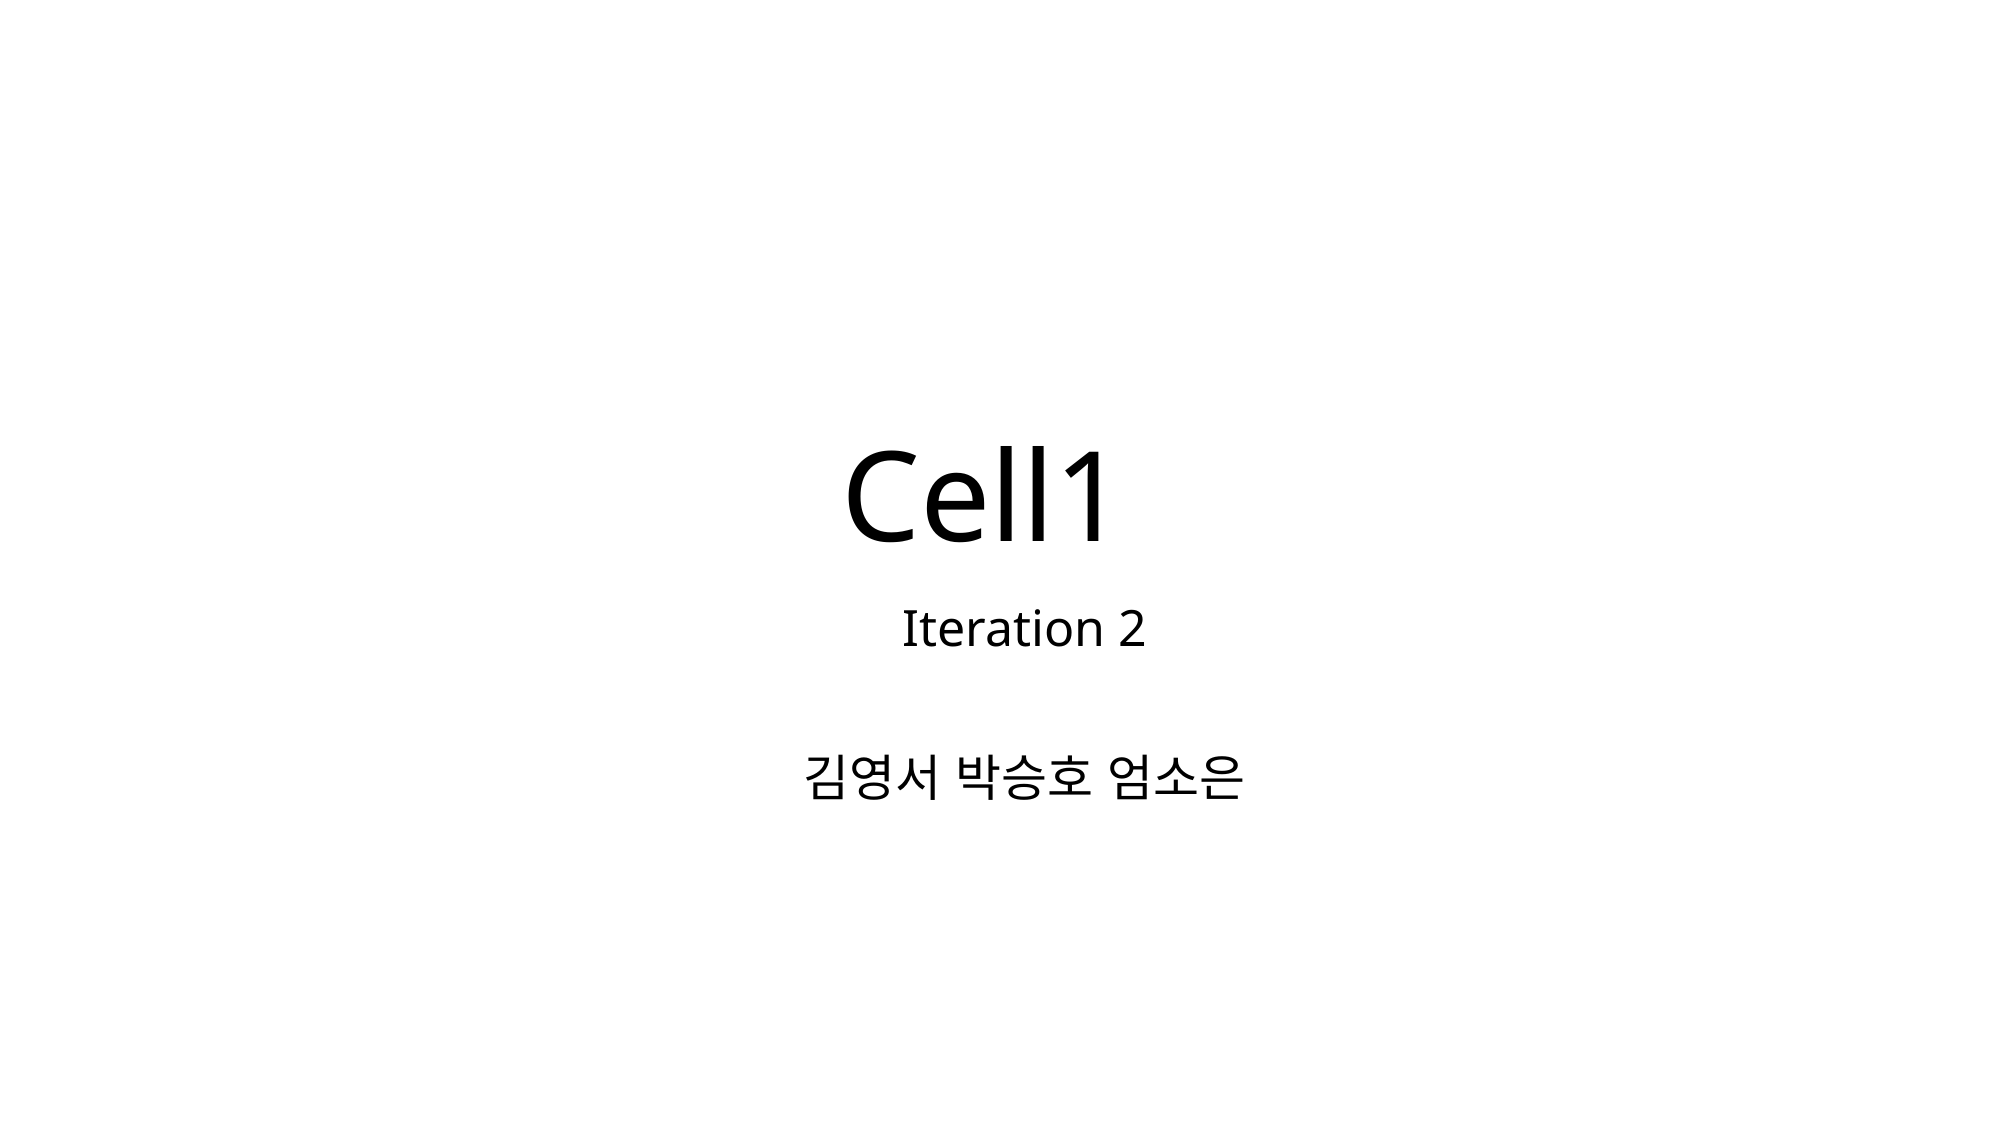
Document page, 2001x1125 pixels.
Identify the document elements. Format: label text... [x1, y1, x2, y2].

subtitle Iteration 2 김영서 박승호 엄소은 [132, 595, 1918, 868]
title Cell1 [249, 184, 1750, 576]
